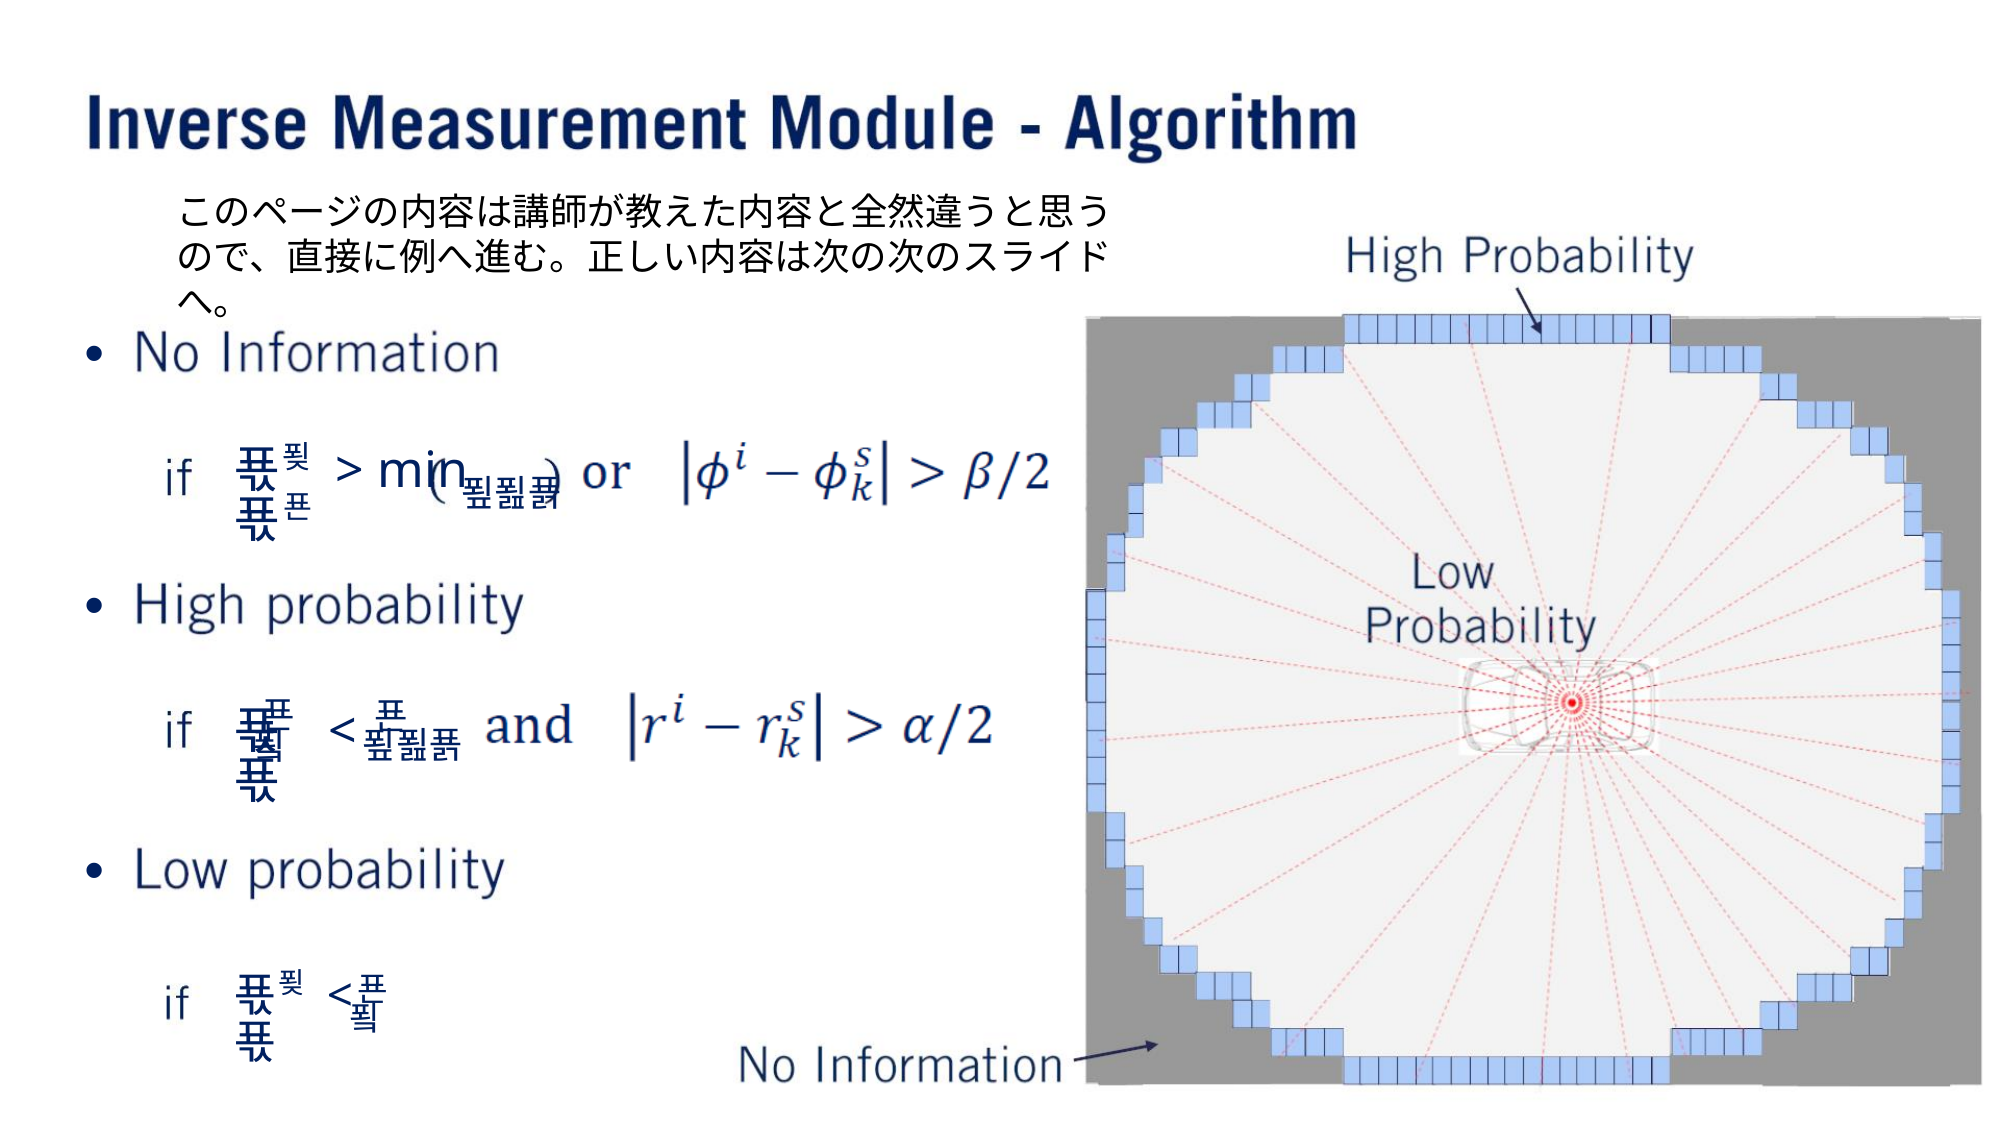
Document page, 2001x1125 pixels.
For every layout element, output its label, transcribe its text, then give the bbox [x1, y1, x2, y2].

text_box このページの内容は講師が教えた内容と全然違うと思うので、直接に例へ進む。正しい内容は次の次のスライドへ。 [161, 180, 1162, 331]
text_box 푟푖 < 푟 [234, 976, 380, 1068]
text_box 푚푎푥 [362, 728, 467, 766]
text_box • • [84, 321, 129, 637]
text_box [0, 0, 2000, 1125]
text_box 푠 푘 [349, 974, 400, 1038]
text_box 푚푎푥 [461, 476, 565, 514]
picture [473, 681, 1002, 772]
text_box 푟푖 > min 푟푠 [234, 448, 516, 549]
text_box 푟 < 푟 [234, 708, 396, 809]
picture [574, 421, 1061, 532]
text_box 푠 [261, 698, 305, 708]
text_box • [84, 837, 129, 901]
text_box 푠 [374, 700, 418, 728]
text_box 푘 [252, 730, 300, 768]
